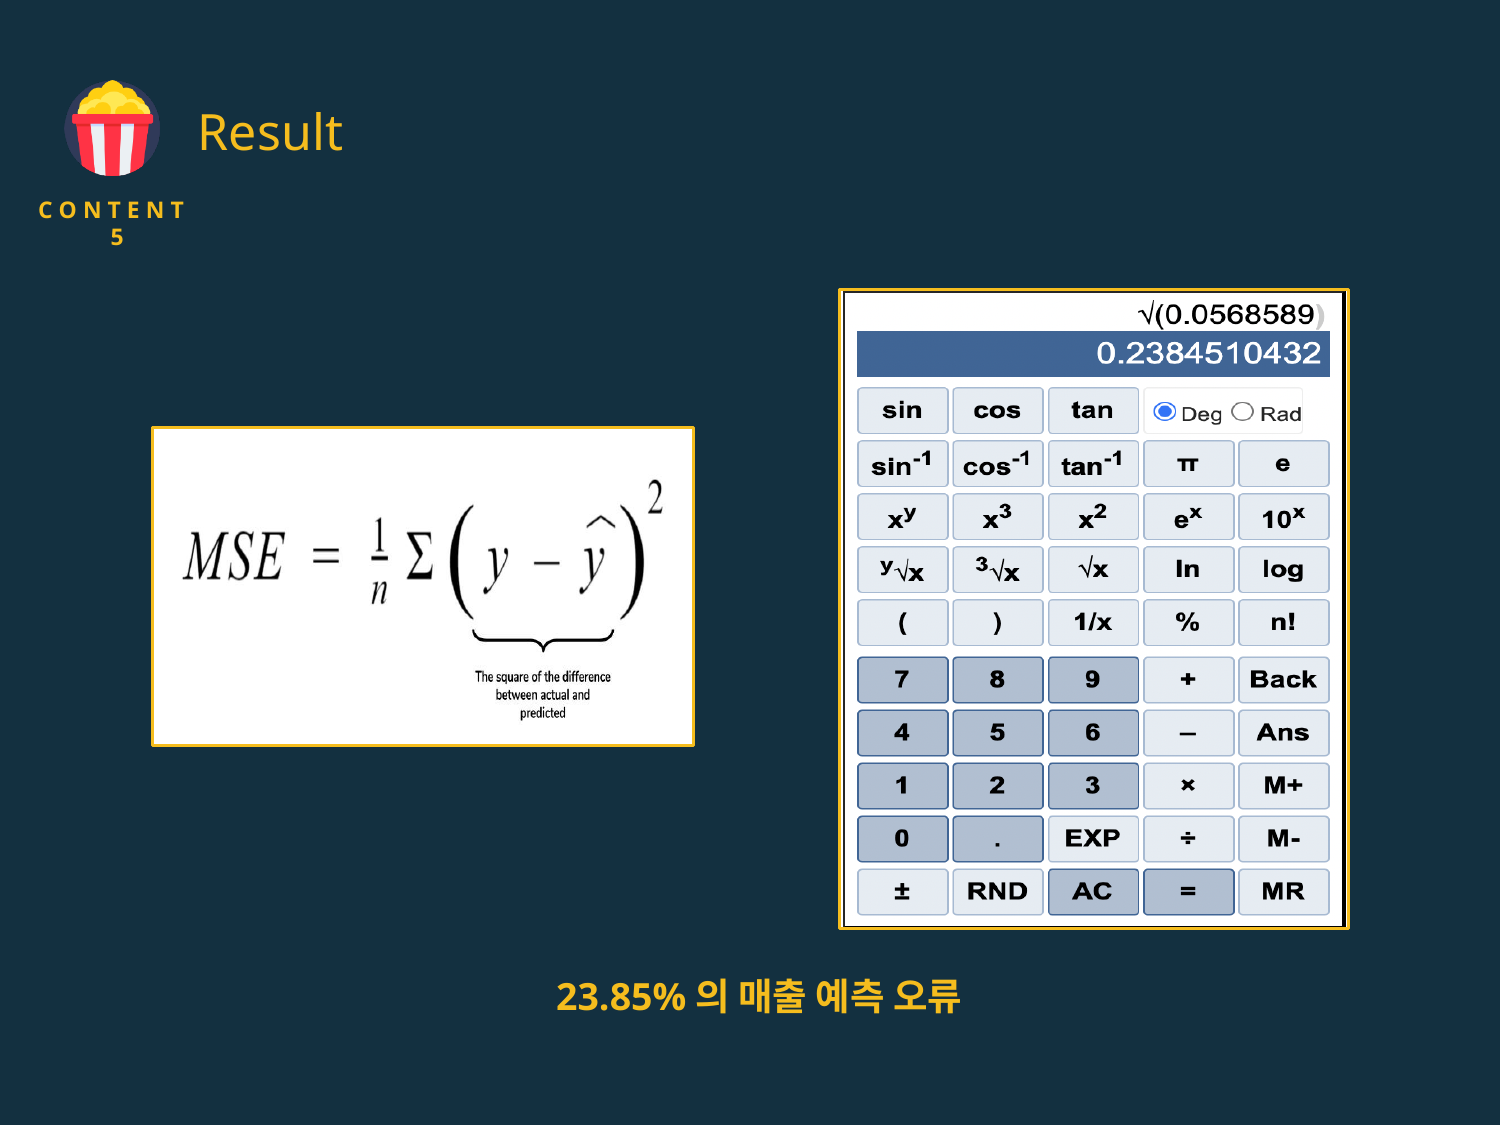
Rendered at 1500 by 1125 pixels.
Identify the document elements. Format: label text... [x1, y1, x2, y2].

picture [154, 428, 692, 744]
text_box 23.85%의 매출 예측 오류 [277, 964, 1241, 1025]
text_box Result [182, 92, 928, 168]
picture [64, 80, 160, 176]
picture [840, 291, 1348, 927]
text_box C O N T E N T 5 [0, 187, 280, 258]
